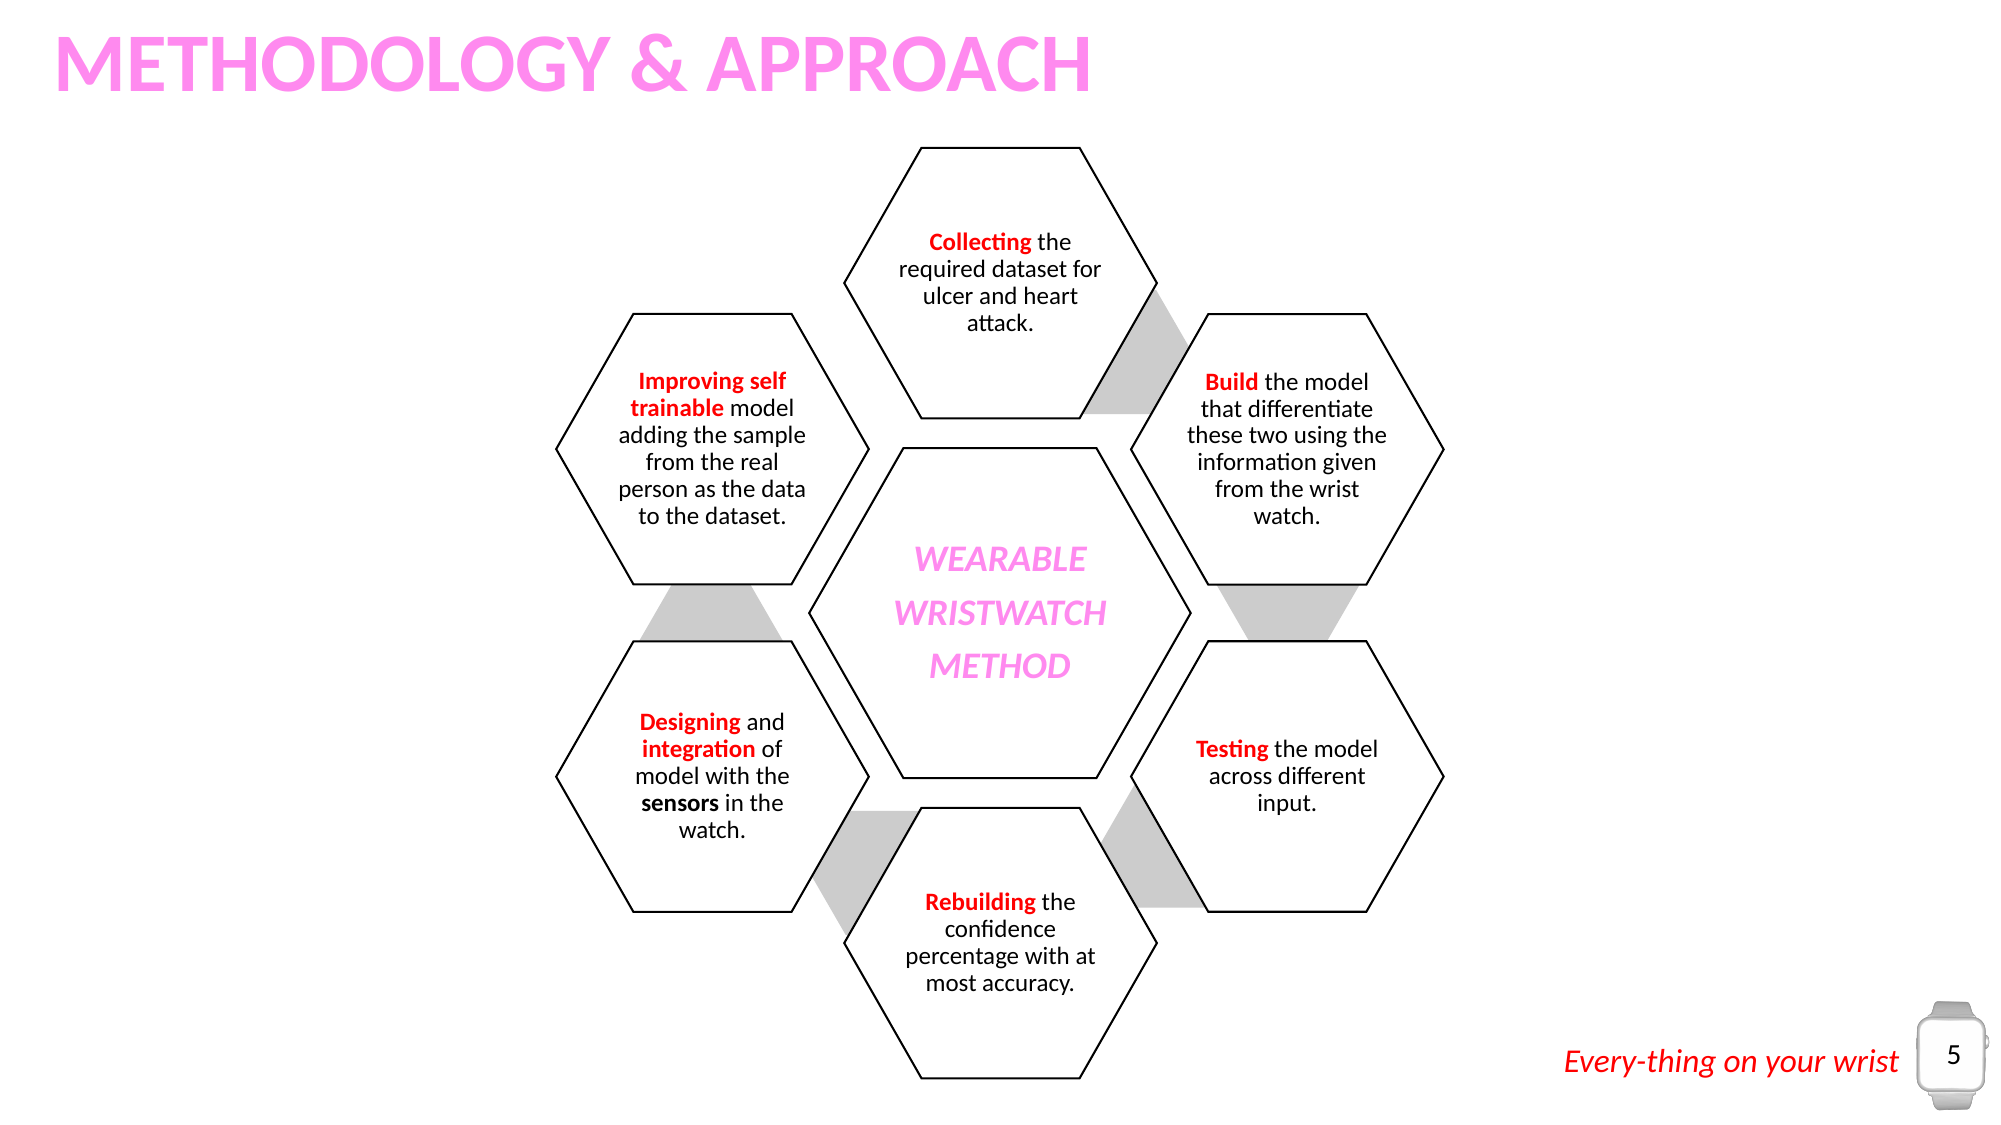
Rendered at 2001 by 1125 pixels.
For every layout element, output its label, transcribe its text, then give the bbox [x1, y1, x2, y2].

text_box [1084, 290, 1188, 415]
text_box WEARABLE WRISTWATCH METHOD [807, 447, 1192, 780]
text_box [639, 586, 783, 640]
text_box Improving self trainable model adding the sample from the real person as the data to the dataset. [554, 312, 871, 586]
text_box Designing and integration of model with the sensors in the watch. [554, 640, 871, 913]
text_box [813, 810, 918, 935]
text_box METHODOLOGY & APPROACH [39, 1, 1983, 116]
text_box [1796, 962, 2000, 1125]
text_box Testing the model across different input. [1129, 640, 1445, 913]
text_box Build the model that differentiate these two using the information given from the wrist watch. [1129, 313, 1445, 586]
text_box Collecting the required dataset for ulcer and heart attack. [843, 146, 1159, 420]
text_box [1217, 586, 1359, 640]
text_box Every-thing on your wrist [1541, 1031, 1796, 1087]
text_box Rebuilding the confidence percentage with at most accuracy. [843, 806, 1159, 1080]
text_box [1101, 785, 1204, 908]
